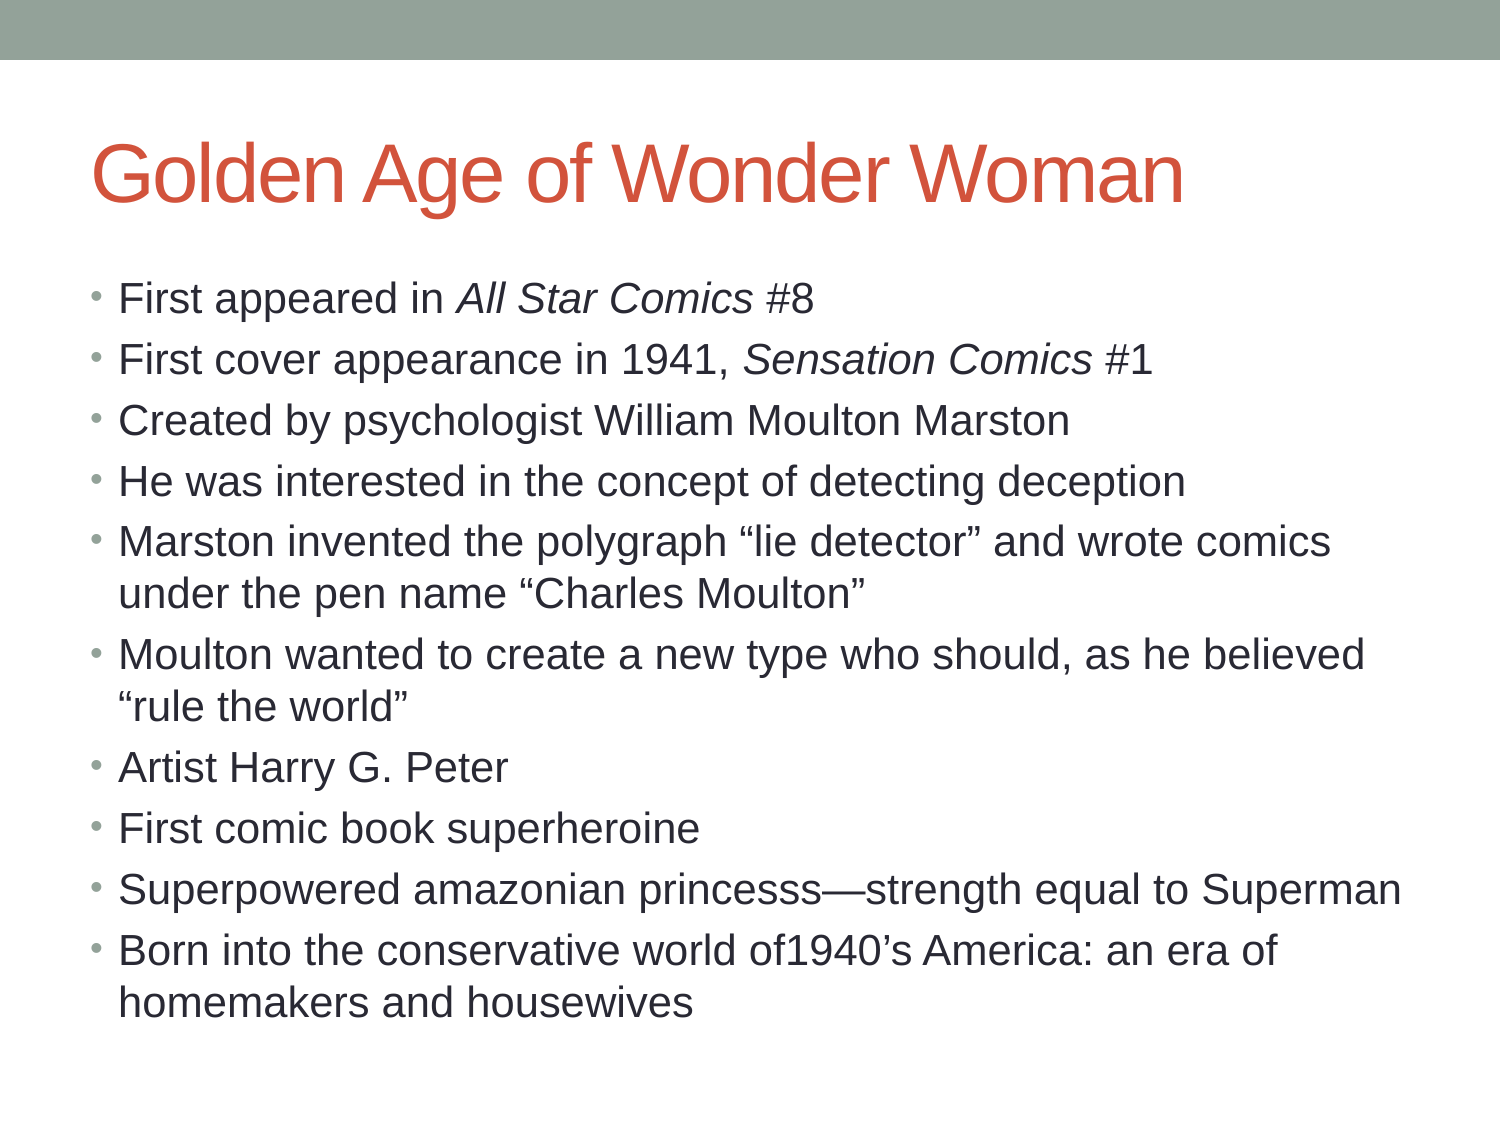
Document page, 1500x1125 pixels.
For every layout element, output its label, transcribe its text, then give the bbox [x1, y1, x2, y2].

list First appeared in All Star Comics #8 First cover appearance in 1941, Sensation Comics #1 Created by psychologist William Moulton Marston He was interested in the concept of detecting deception Marston invented the polygraph “lie detector” and wrote comics under the pen name “Charles Moulton” Moulton wanted to create a new type who should, as he believed “rule the world” Artist Harry G. Peter First comic book superheroine Superpowered amazonian princesss—strength equal to Superman Born into the conservative world of1940’s America: an era of homemakers and housewives [75, 262, 1425, 1063]
title Golden Age of Wonder Woman [75, 87, 1425, 250]
